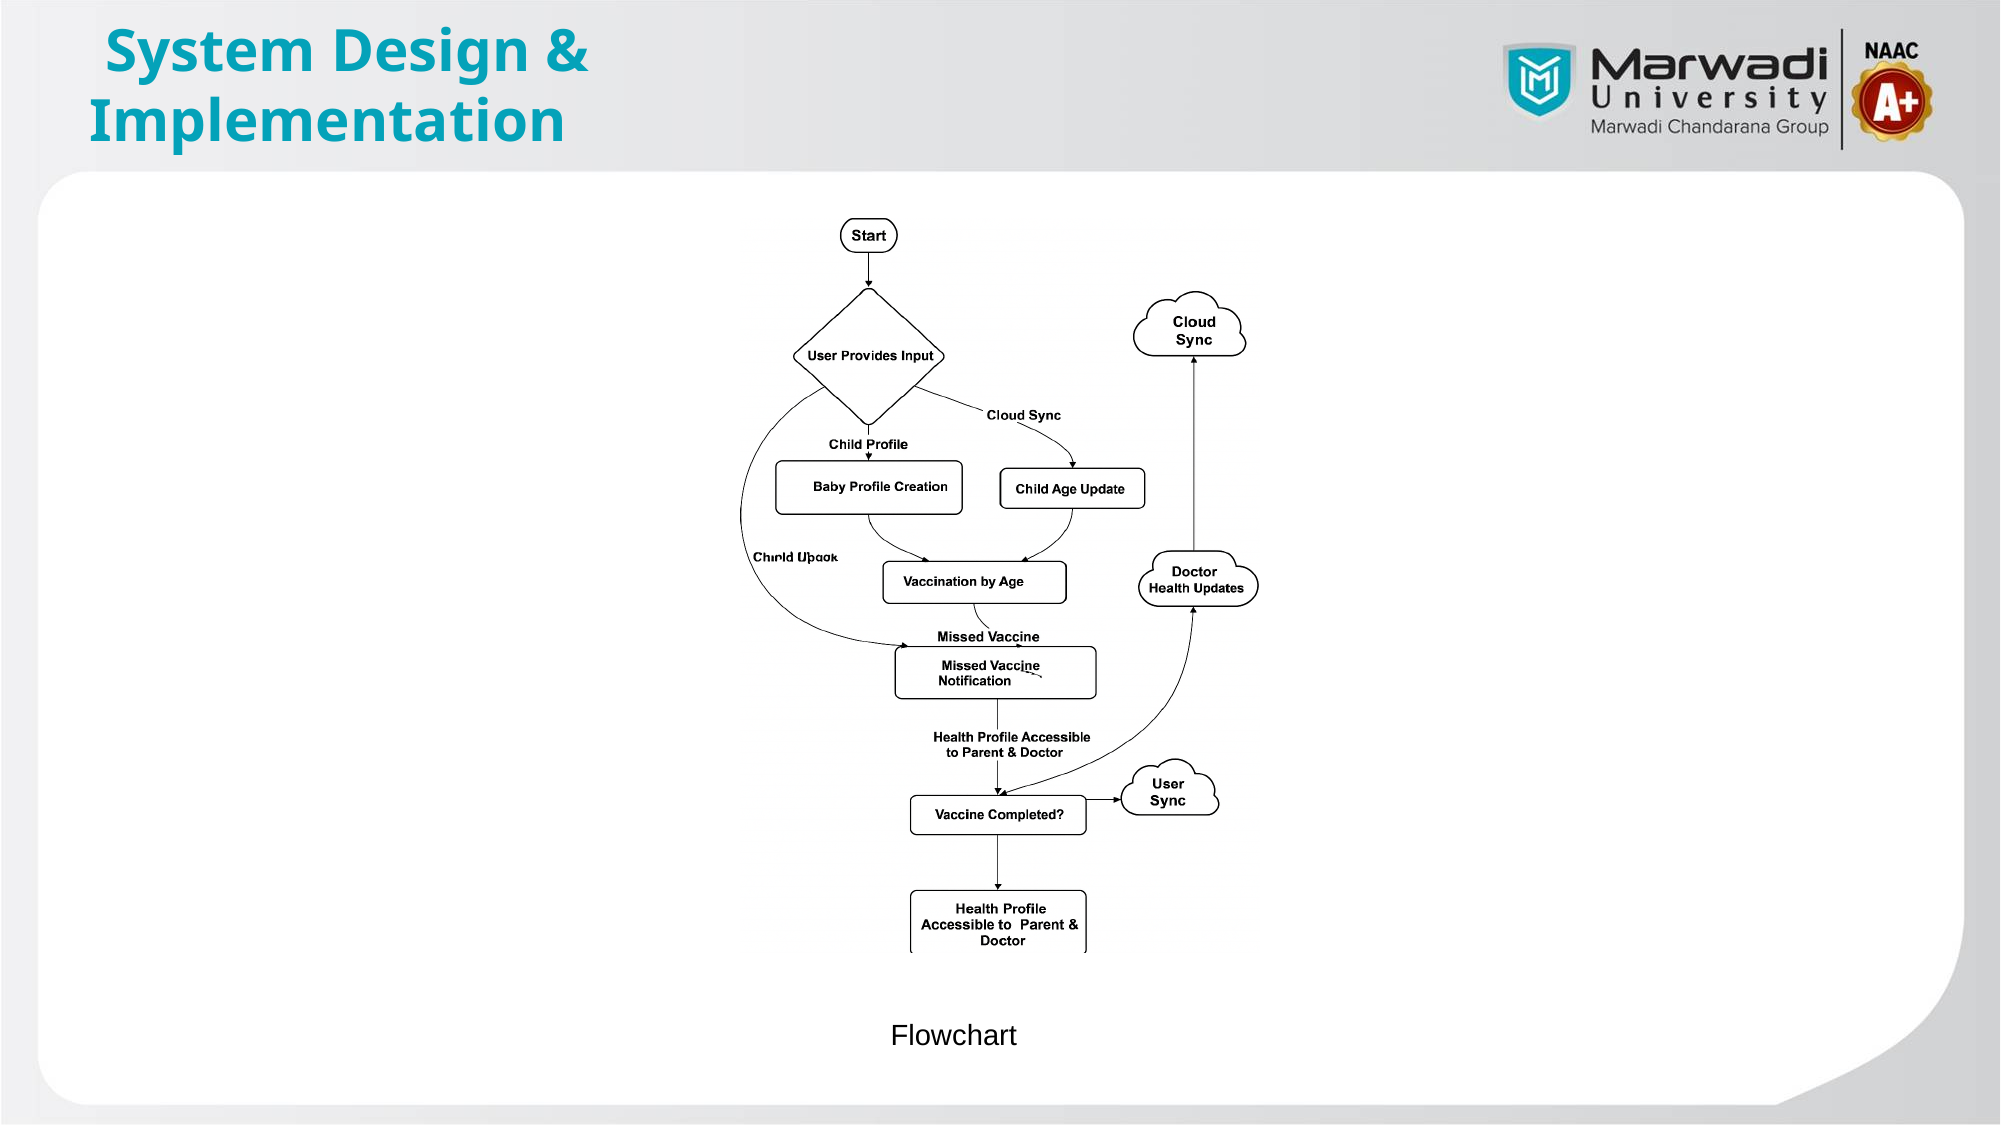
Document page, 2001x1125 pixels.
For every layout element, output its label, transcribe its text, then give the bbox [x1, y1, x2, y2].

title System Design & Implementation [87, 0, 1030, 178]
text_box Flowchart [875, 974, 1261, 1059]
picture [0, 0, 2001, 1125]
